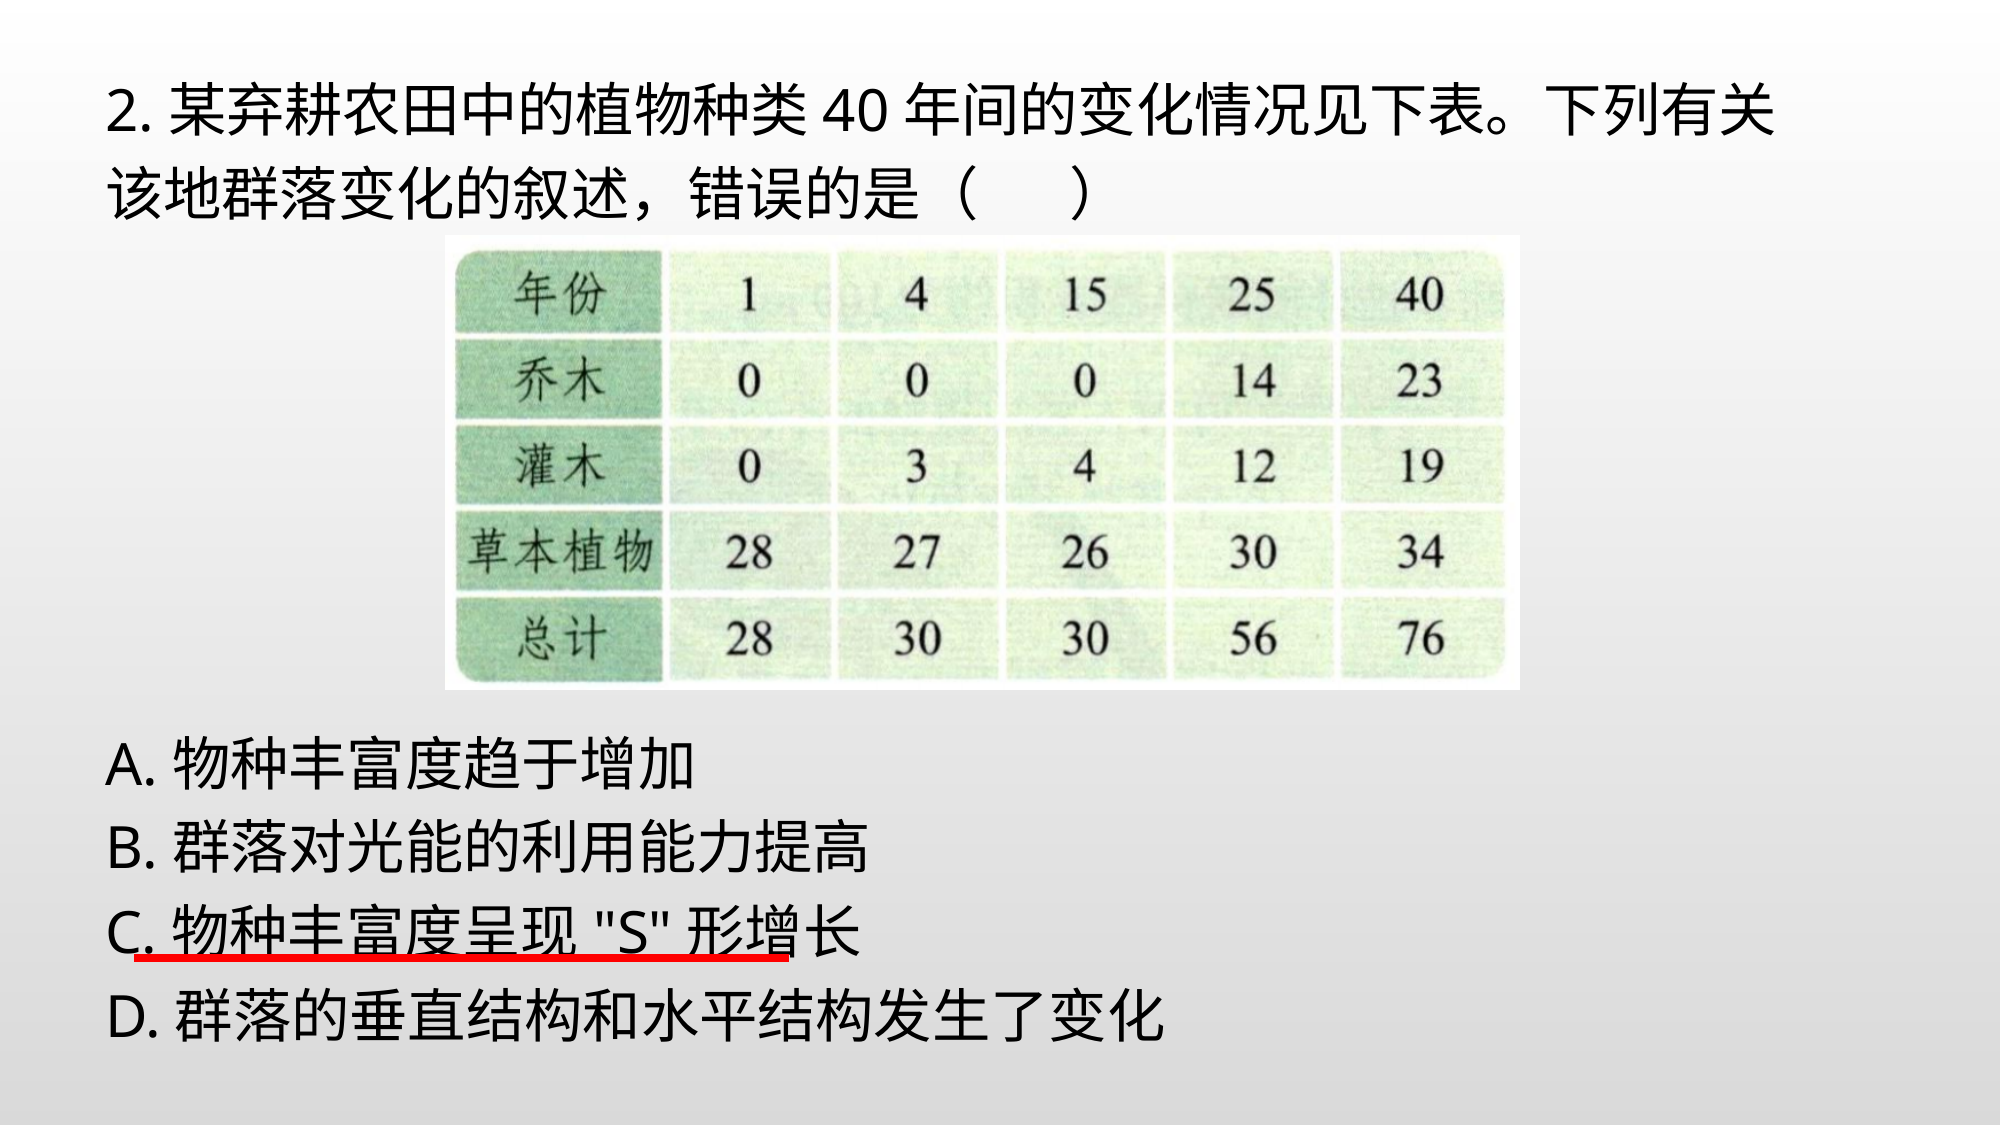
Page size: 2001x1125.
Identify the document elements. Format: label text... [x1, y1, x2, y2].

picture [445, 235, 1520, 690]
text_box 2.某弃耕农田中的植物种类40年间的变化情况见下表。下列有关该地群落变化的叙述，错误的是（ ） [90, 51, 1839, 235]
text_box A.物种丰富度趋于增加 B.群落对光能的利用能力提高 C.物种丰富度呈现"S"形增长 D.群落的垂直结构和水平结构发生了变化 [90, 705, 1839, 1056]
